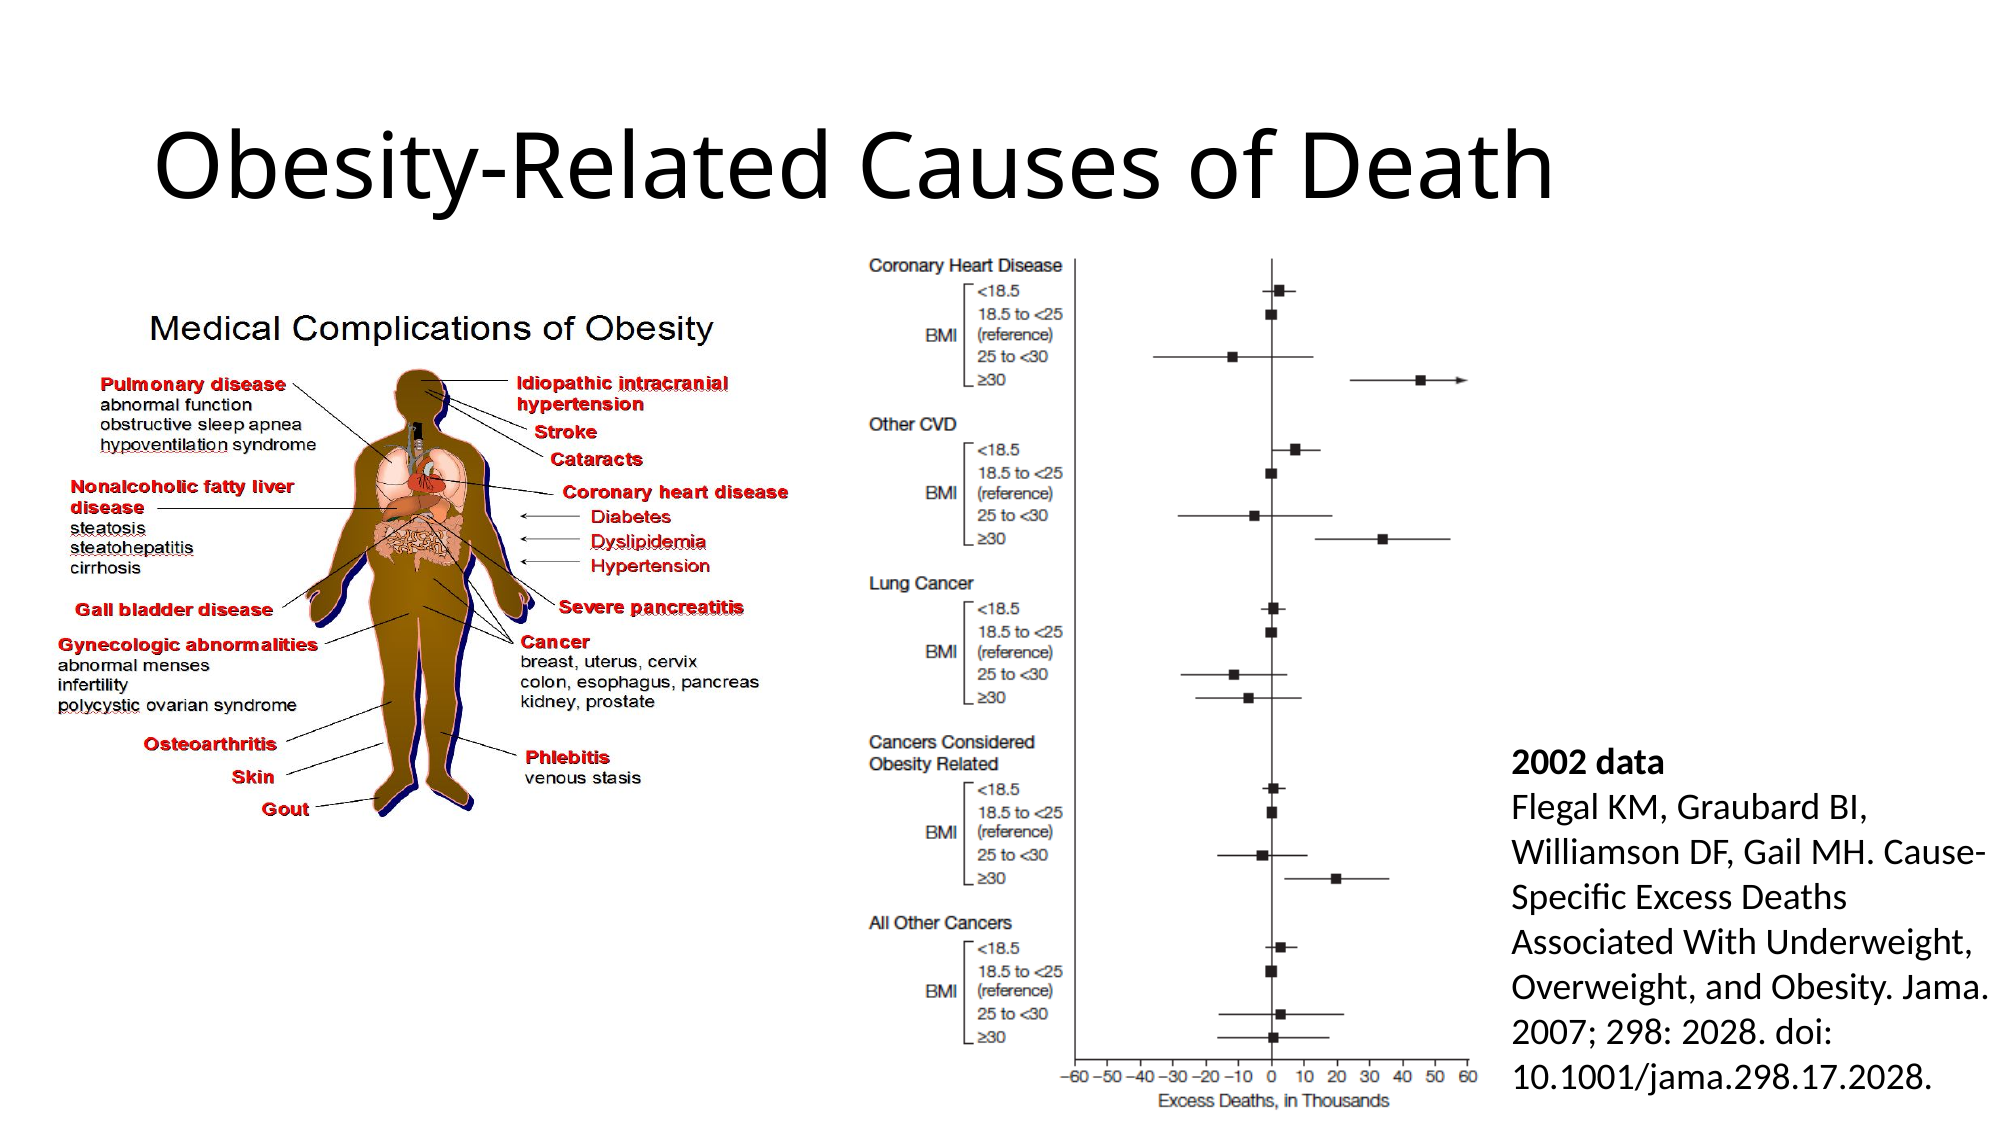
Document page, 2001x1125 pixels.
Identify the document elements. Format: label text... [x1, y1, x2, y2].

text_box 2002 data Flegal KM, Graubard BI, Williamson DF, Gail MH. Cause-Specific Excess Deaths Associated With Underweight, Overweight, and Obesity. Jama. 2007; 298: 2028. doi: 10.1001/jama.298.17.2028. [1496, 729, 2000, 1125]
title Obesity-Related Causes of Death [137, 59, 1863, 278]
picture [0, 253, 1547, 1113]
